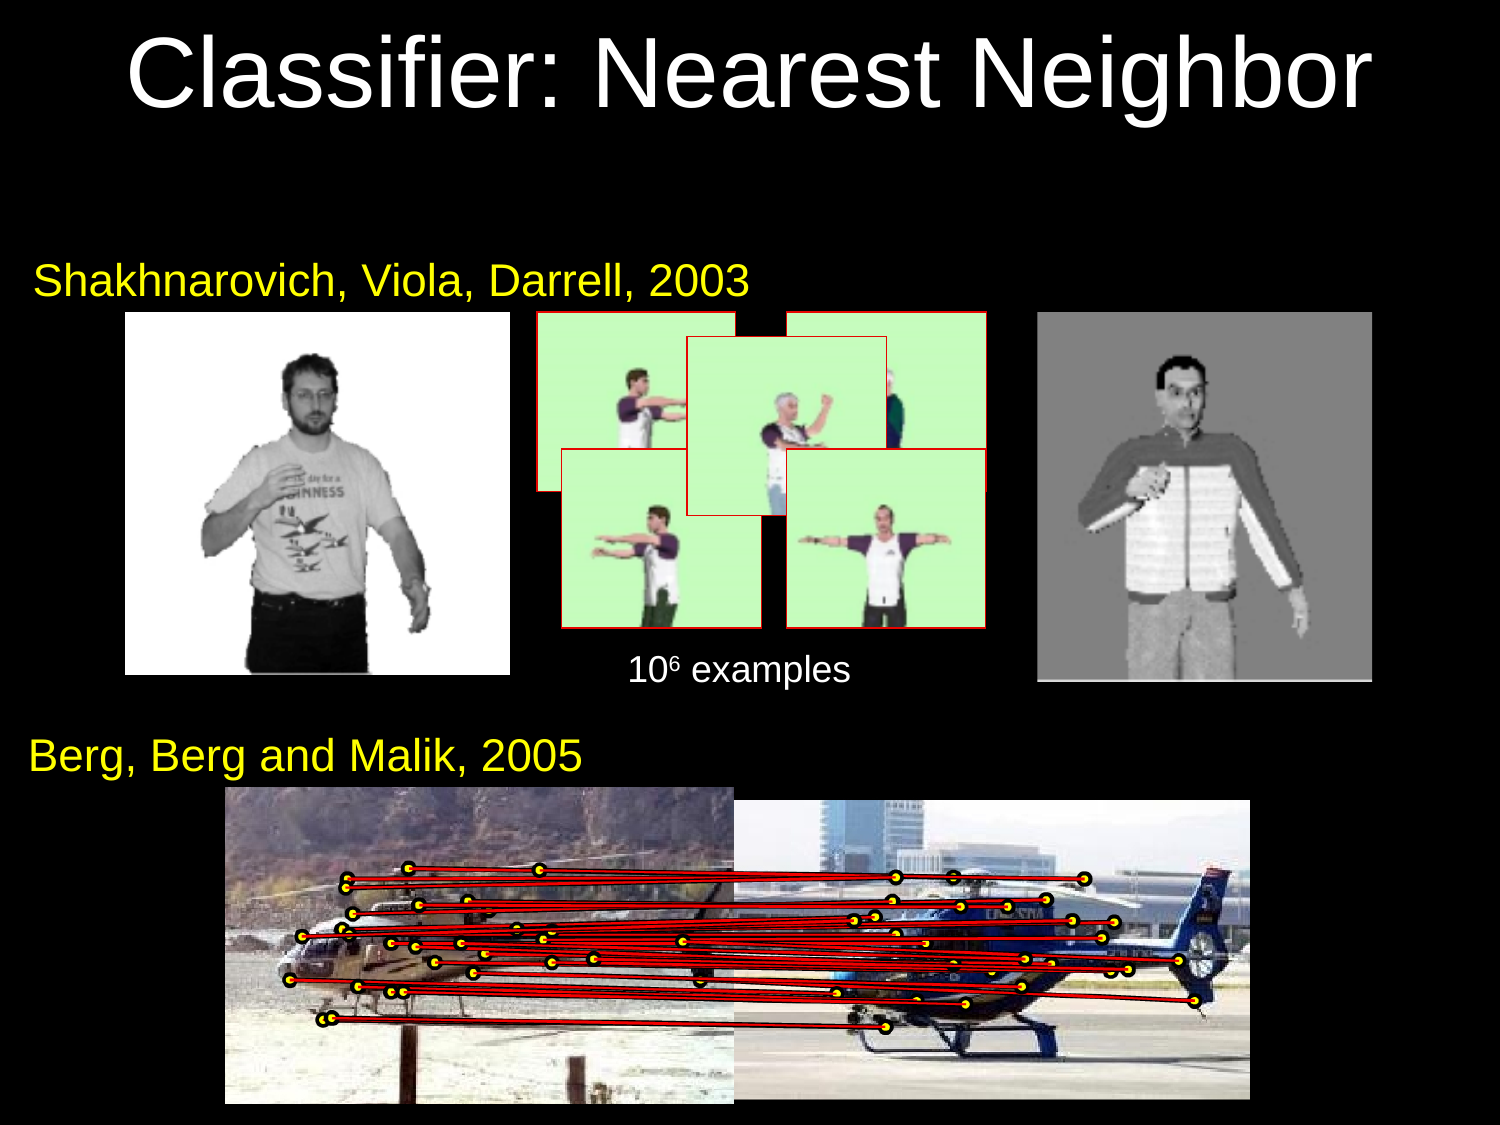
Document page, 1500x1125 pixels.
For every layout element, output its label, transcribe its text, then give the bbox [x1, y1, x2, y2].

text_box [124, 312, 1373, 699]
text_box Classifier: Nearest Neighbor [0, 0, 1500, 188]
text_box Berg, Berg and Malik, 2005 [27, 724, 584, 782]
picture [224, 787, 1251, 1105]
text_box Shakhnarovich, Viola, Darrell, 2003 [32, 249, 752, 307]
